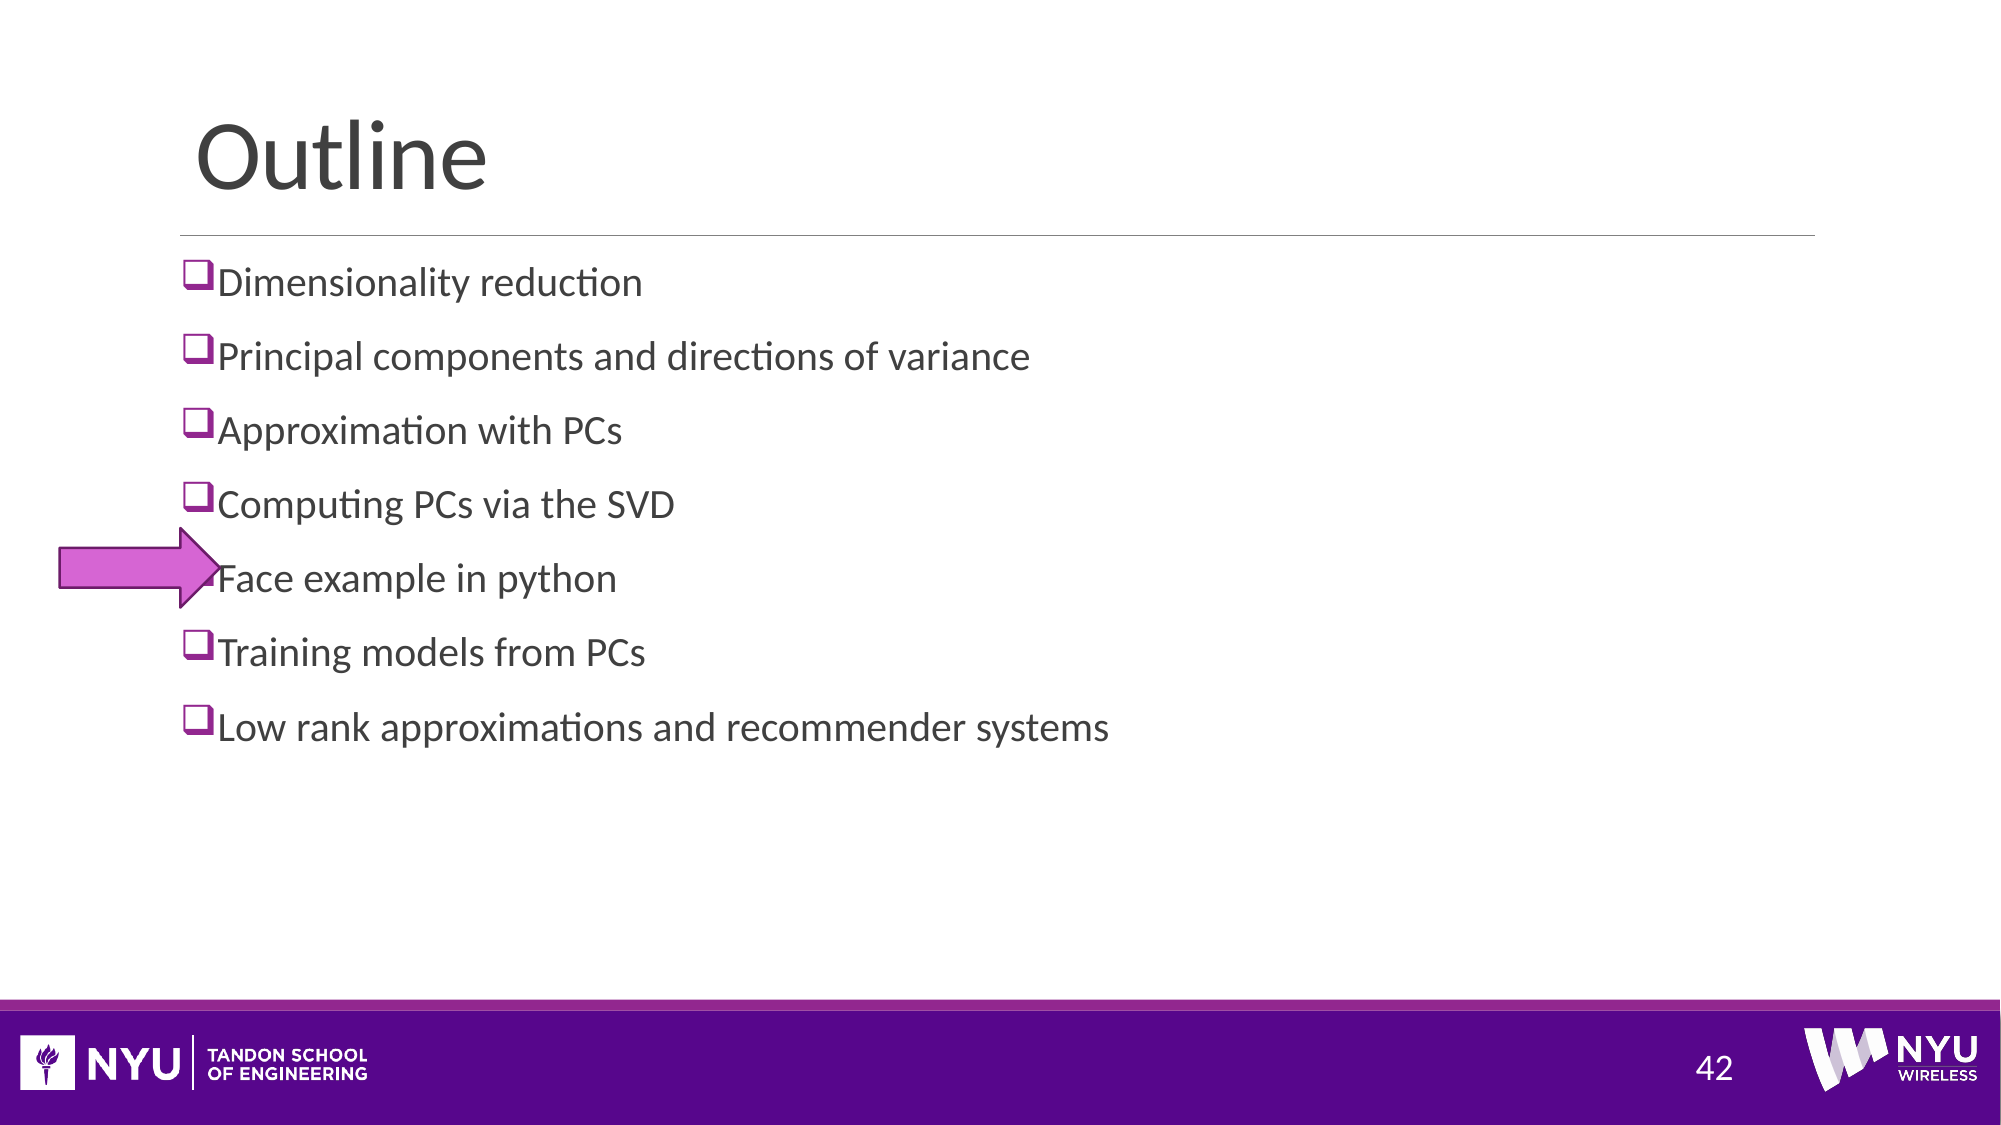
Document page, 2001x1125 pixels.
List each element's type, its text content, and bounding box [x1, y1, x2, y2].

title Outline [180, 47, 1830, 218]
text_box [58, 526, 222, 609]
slide_number 42 [1533, 1035, 1749, 1096]
list Dimensionality reduction Principal components and directions of variance Approximation with PCs Computing PCs via the SVD Face example in python Training models from PCs Low rank approximations and recommender systems [180, 252, 1830, 963]
